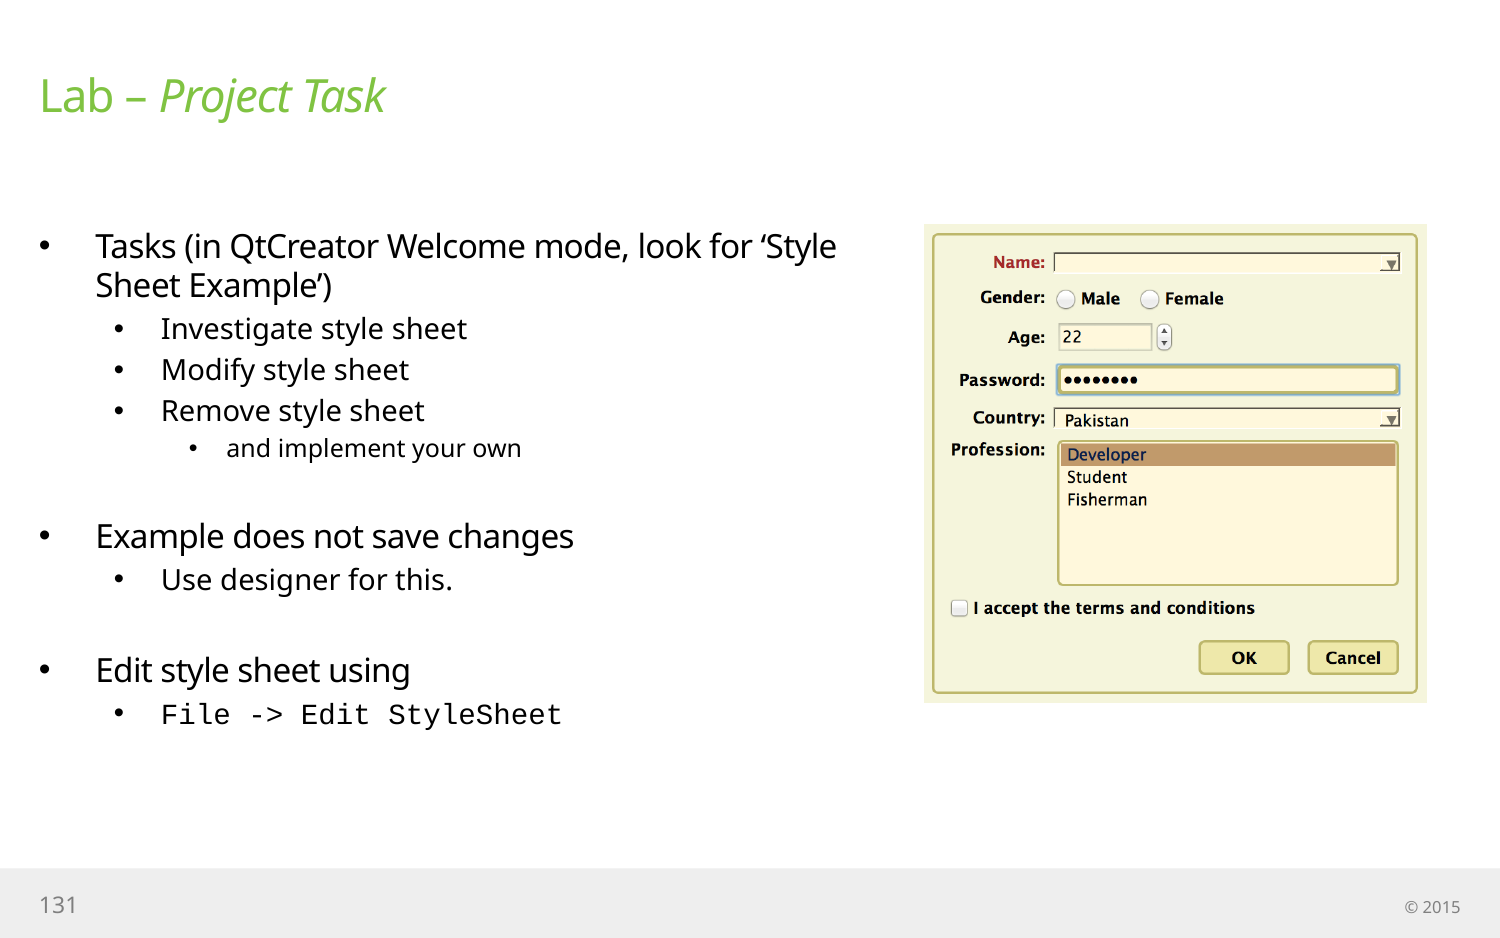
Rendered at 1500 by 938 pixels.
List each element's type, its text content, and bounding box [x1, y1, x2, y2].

title Lab – Project Task [39, 66, 1052, 195]
picture [924, 224, 1427, 703]
footer © 2015 [1188, 896, 1461, 917]
slide_number 131 [39, 892, 410, 921]
list Tasks (in QtCreator Welcome mode, look for ‘Style Sheet Example’) Investigate style sheet Modify style sheet Remove style sheet and implement your own Example does not save changes Use designer for this. Edit style sheet using File -> Edit StyleSheet [39, 224, 891, 846]
